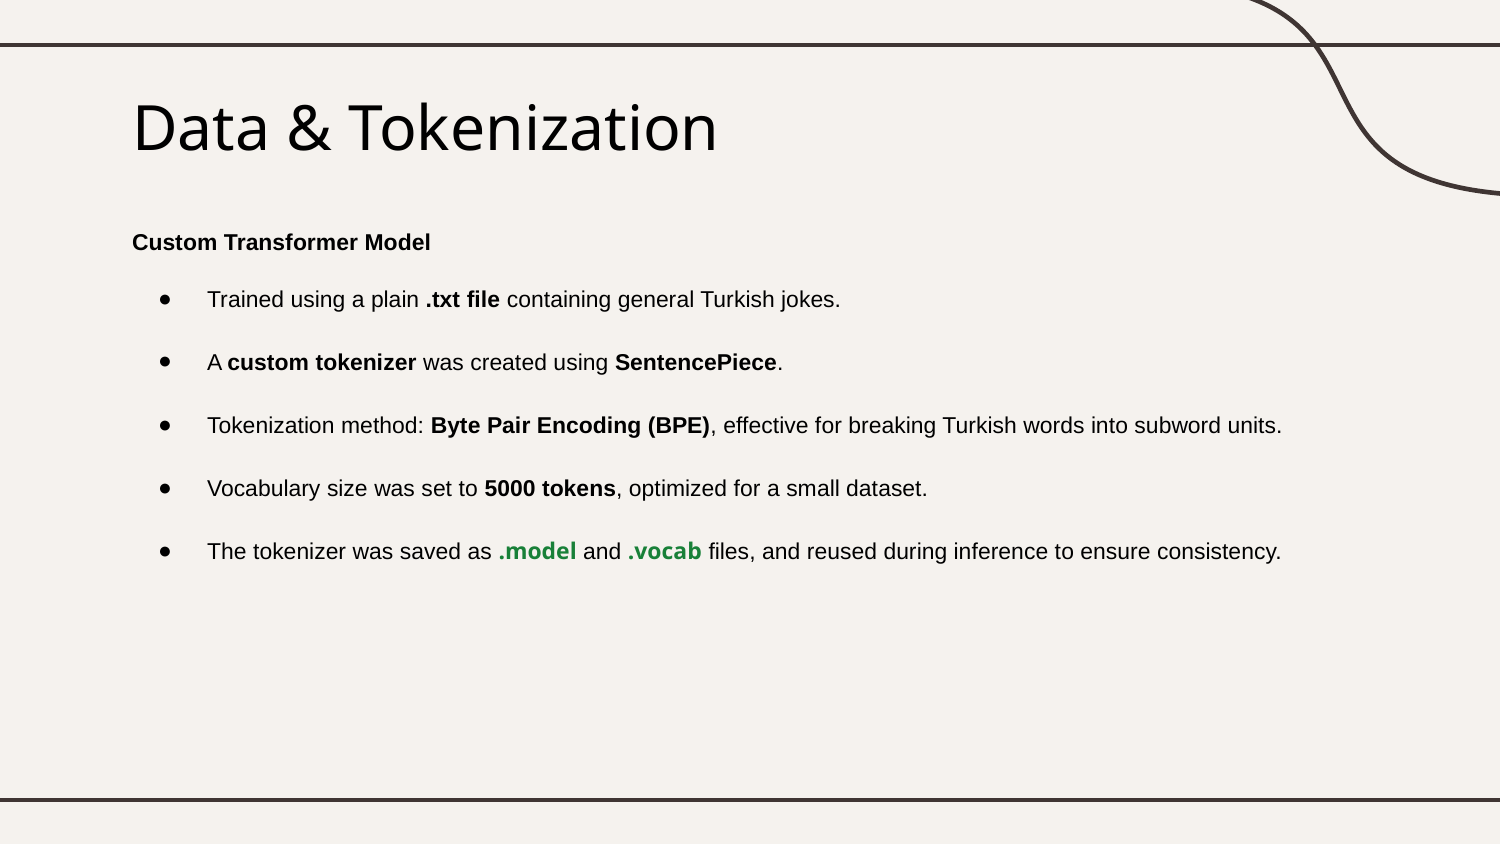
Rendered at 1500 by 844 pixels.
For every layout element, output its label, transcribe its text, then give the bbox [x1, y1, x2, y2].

list Custom Transformer Model Trained using a plain .txt file containing general Turkish jokes. A custom tokenizer was created using SentencePiece. Tokenization method: Byte Pair Encoding (BPE), effective for breaking Turkish words into subword units. Vocabulary size was set to 5000 tokens, optimized for a small dataset. The tokenizer was saved as .model and .vocab files, and reused during inference to ensure consistency. [116, 208, 1383, 749]
title Data & Tokenization [116, 72, 890, 167]
